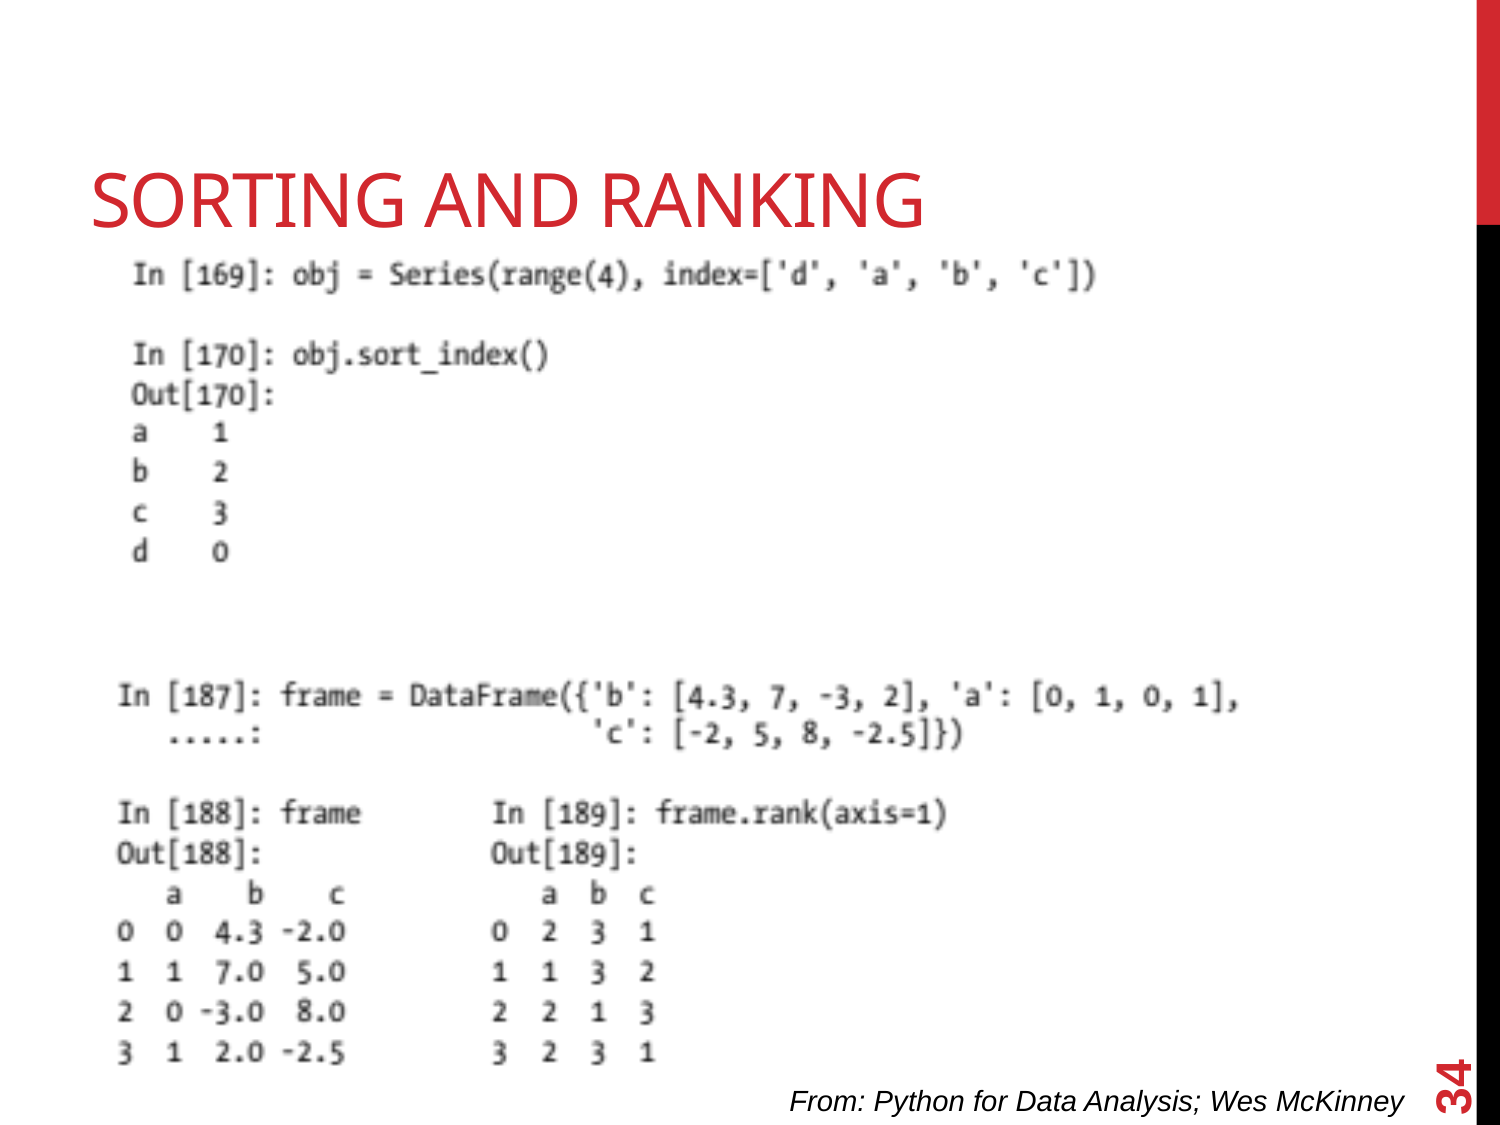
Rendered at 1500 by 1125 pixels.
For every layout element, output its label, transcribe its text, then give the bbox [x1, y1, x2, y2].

title Sorting and Ranking [75, 25, 1325, 250]
text_box From: Python for Data Analysis; Wes McKinney [774, 1074, 1421, 1125]
picture [74, 249, 1227, 567]
picture [34, 669, 1267, 1101]
slide_number 34 [1421, 914, 1482, 1125]
